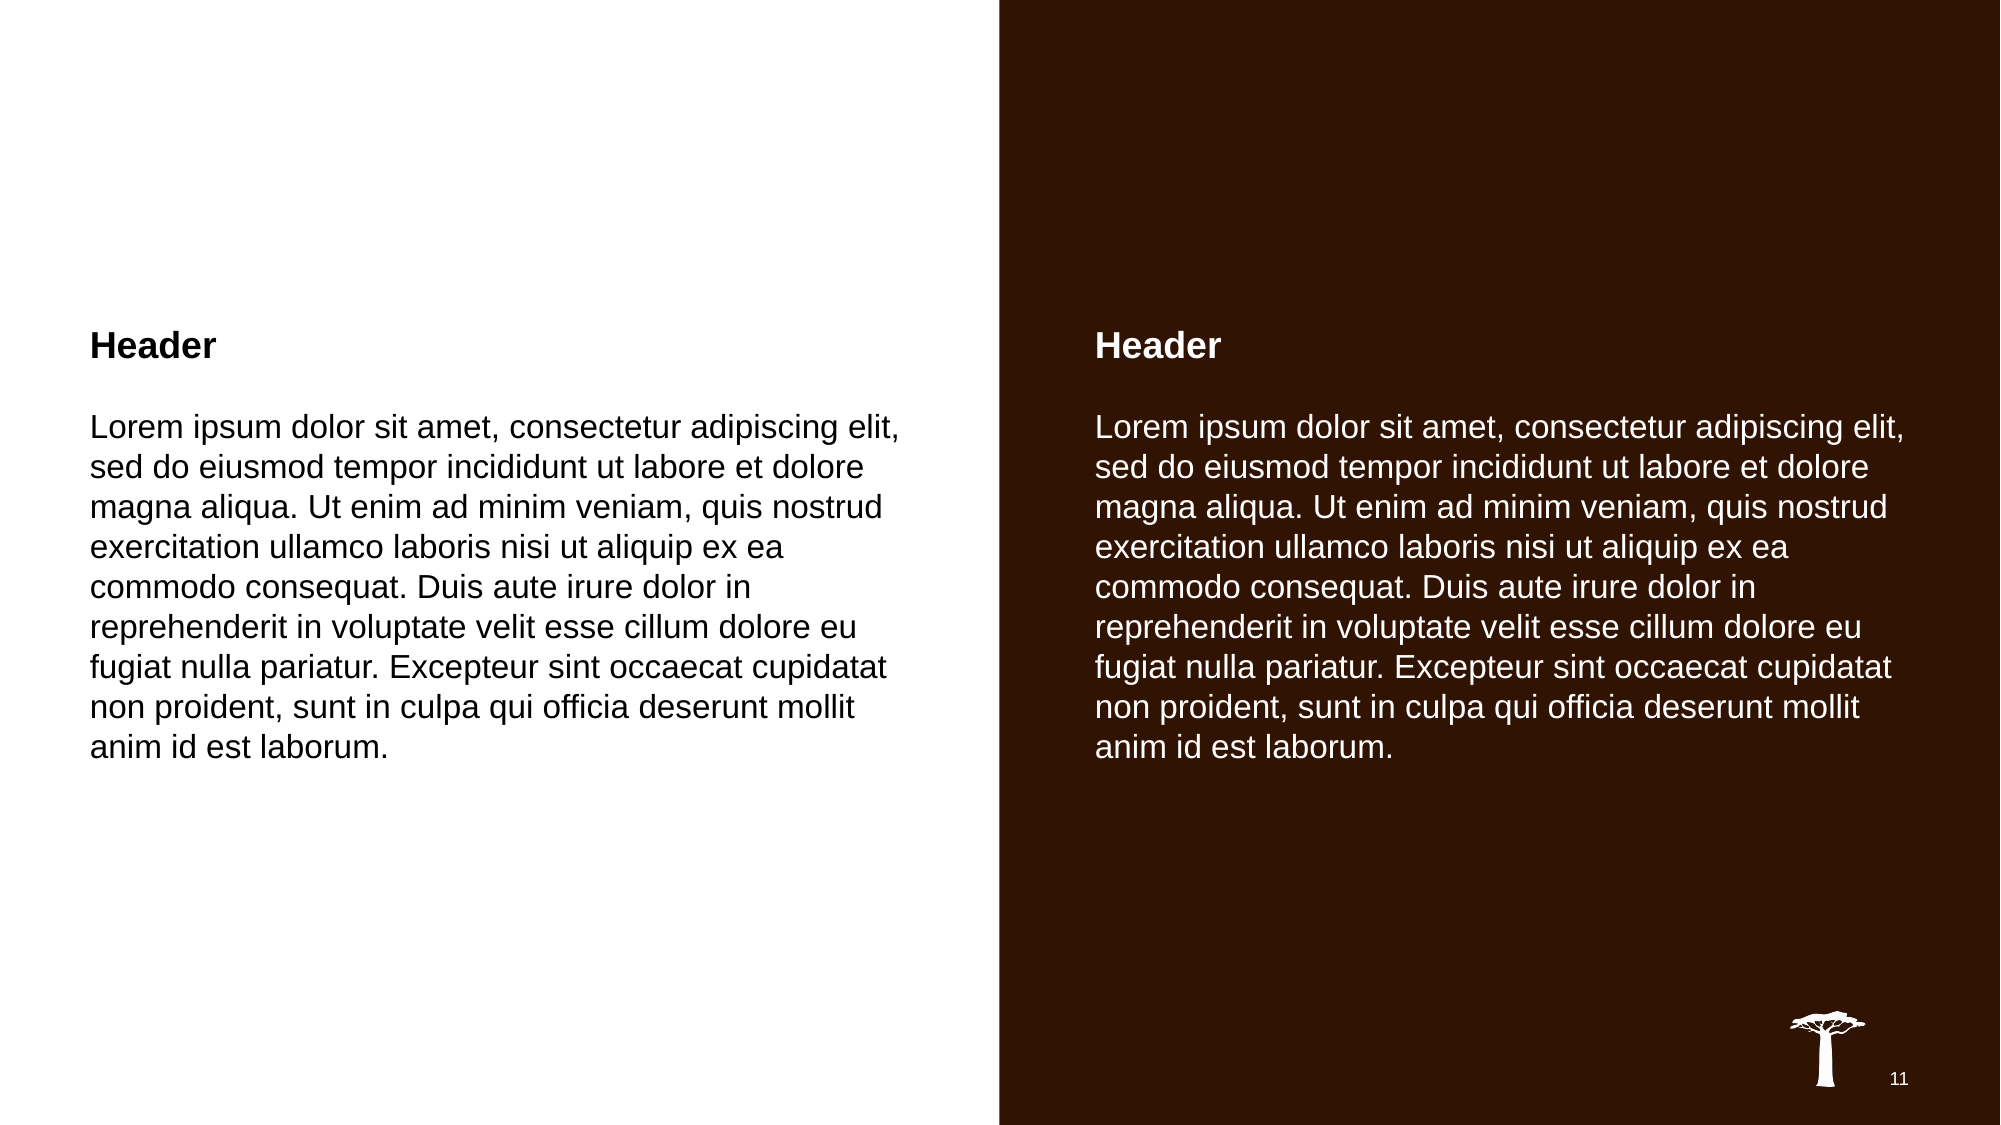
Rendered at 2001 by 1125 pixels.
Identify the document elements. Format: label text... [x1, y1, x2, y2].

picture [1790, 1011, 1866, 1087]
text_box Header Lorem ipsum dolor sit amet, consectetur adipiscing elit, sed do eiusmod tempor incididunt ut labore et dolore magna aliqua. Ut enim ad minim veniam, quis nostrud exercitation ullamco laboris nisi ut aliquip ex ea commodo consequat. Duis aute irure dolor in reprehenderit in voluptate velit esse cillum dolore eu fugiat nulla pariatur. Excepteur sint occaecat cupidatat non proident, sunt in culpa qui officia deserunt mollit anim id est laborum. [89, 320, 904, 766]
text_box Header Lorem ipsum dolor sit amet, consectetur adipiscing elit, sed do eiusmod tempor incididunt ut labore et dolore magna aliqua. Ut enim ad minim veniam, quis nostrud exercitation ullamco laboris nisi ut aliquip ex ea commodo consequat. Duis aute irure dolor in reprehenderit in voluptate velit esse cillum dolore eu fugiat nulla pariatur. Excepteur sint occaecat cupidatat non proident, sunt in culpa qui officia deserunt mollit anim id est laborum. [1094, 320, 1909, 766]
